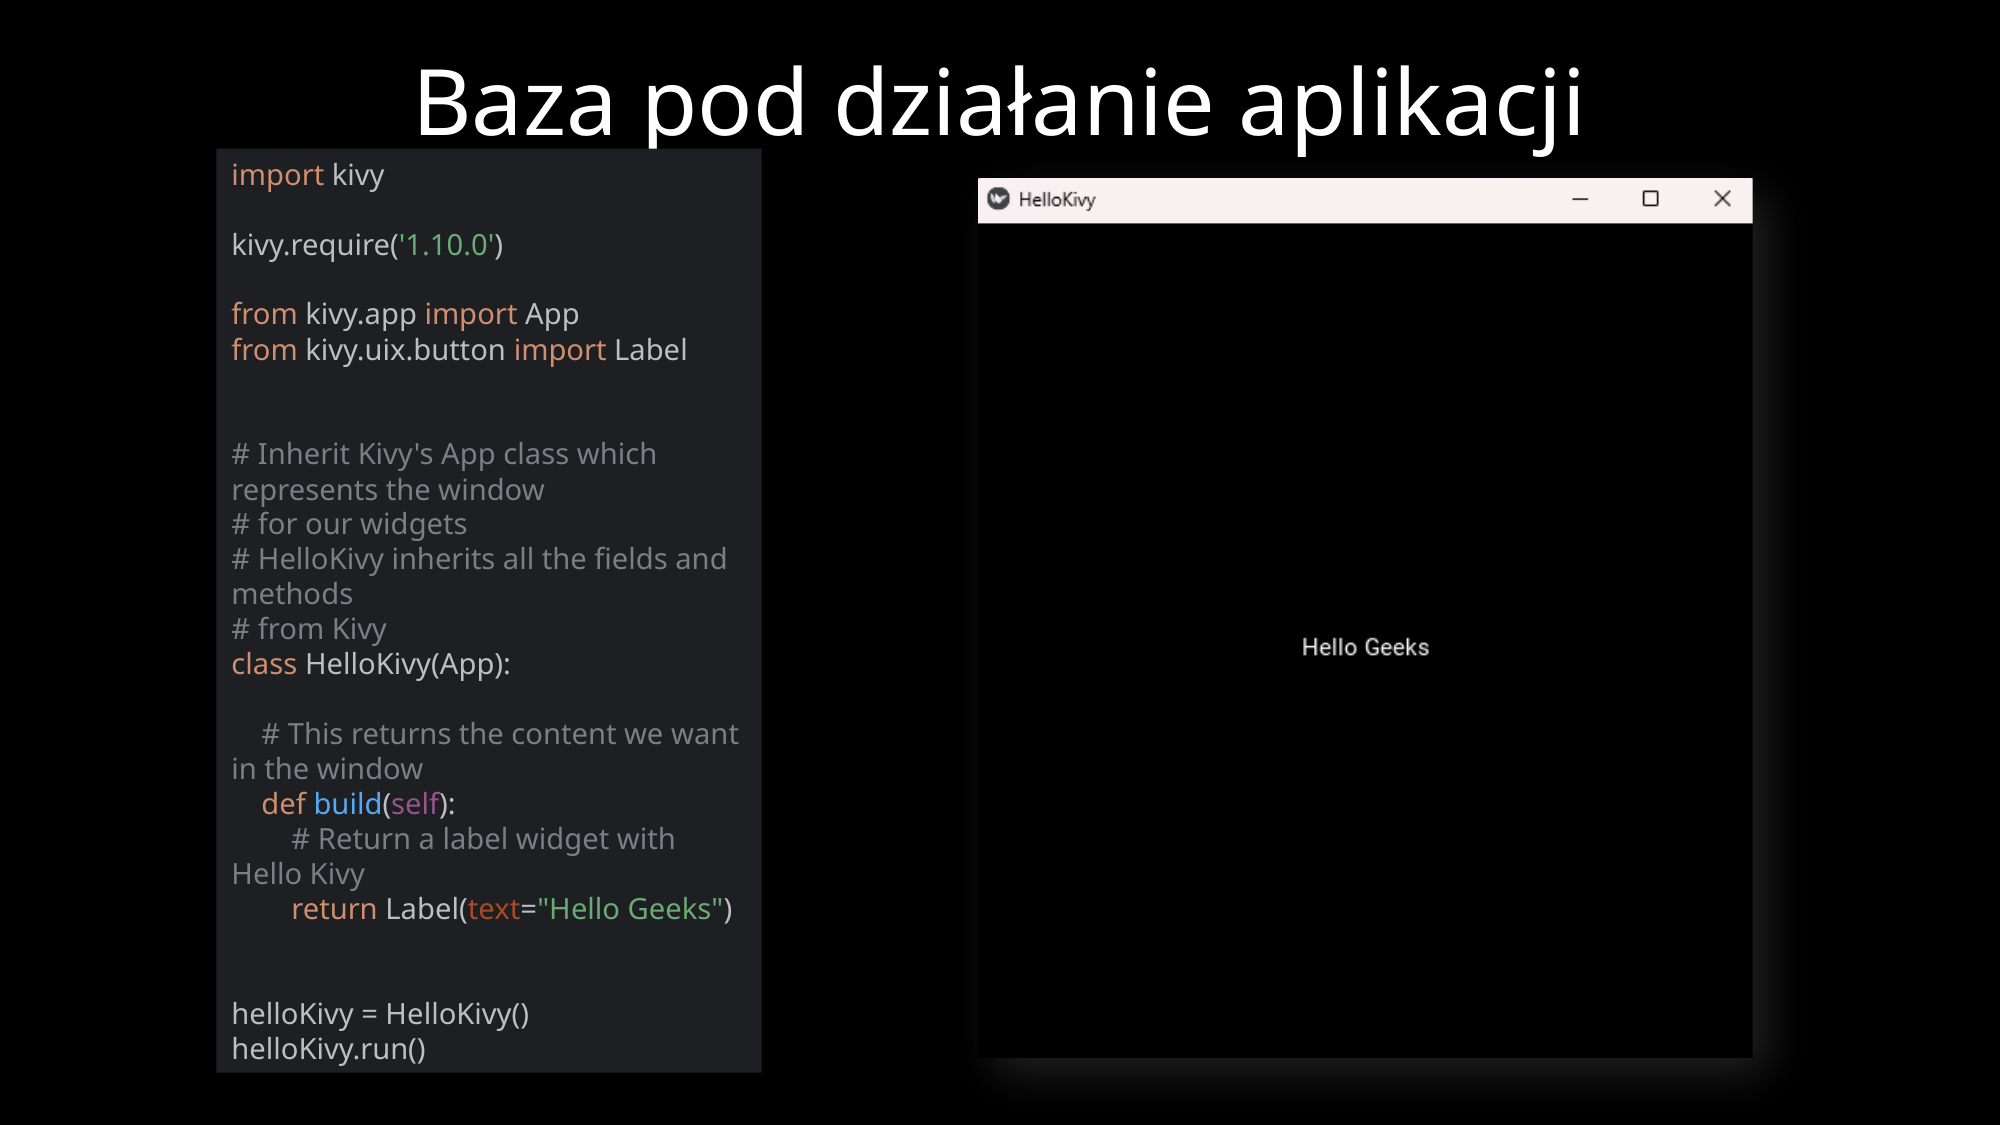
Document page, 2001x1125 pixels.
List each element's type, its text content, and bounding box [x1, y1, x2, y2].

list import kivy kivy.require('1.10.0') from kivy.app import App from kivy.uix.button import Label # Inherit Kivy's App class which represents the window # for our widgets # HelloKivy inherits all the fields and methods # from Kivy class HelloKivy(App): # This returns the content we want in the window def build(self): # Return a label widget with Hello Kivy return Label(text="Hello Geeks") helloKivy = HelloKivy() helloKivy.run() [216, 148, 762, 1073]
picture [977, 177, 1754, 1058]
title Baza pod działanie aplikacji [0, 0, 2000, 212]
